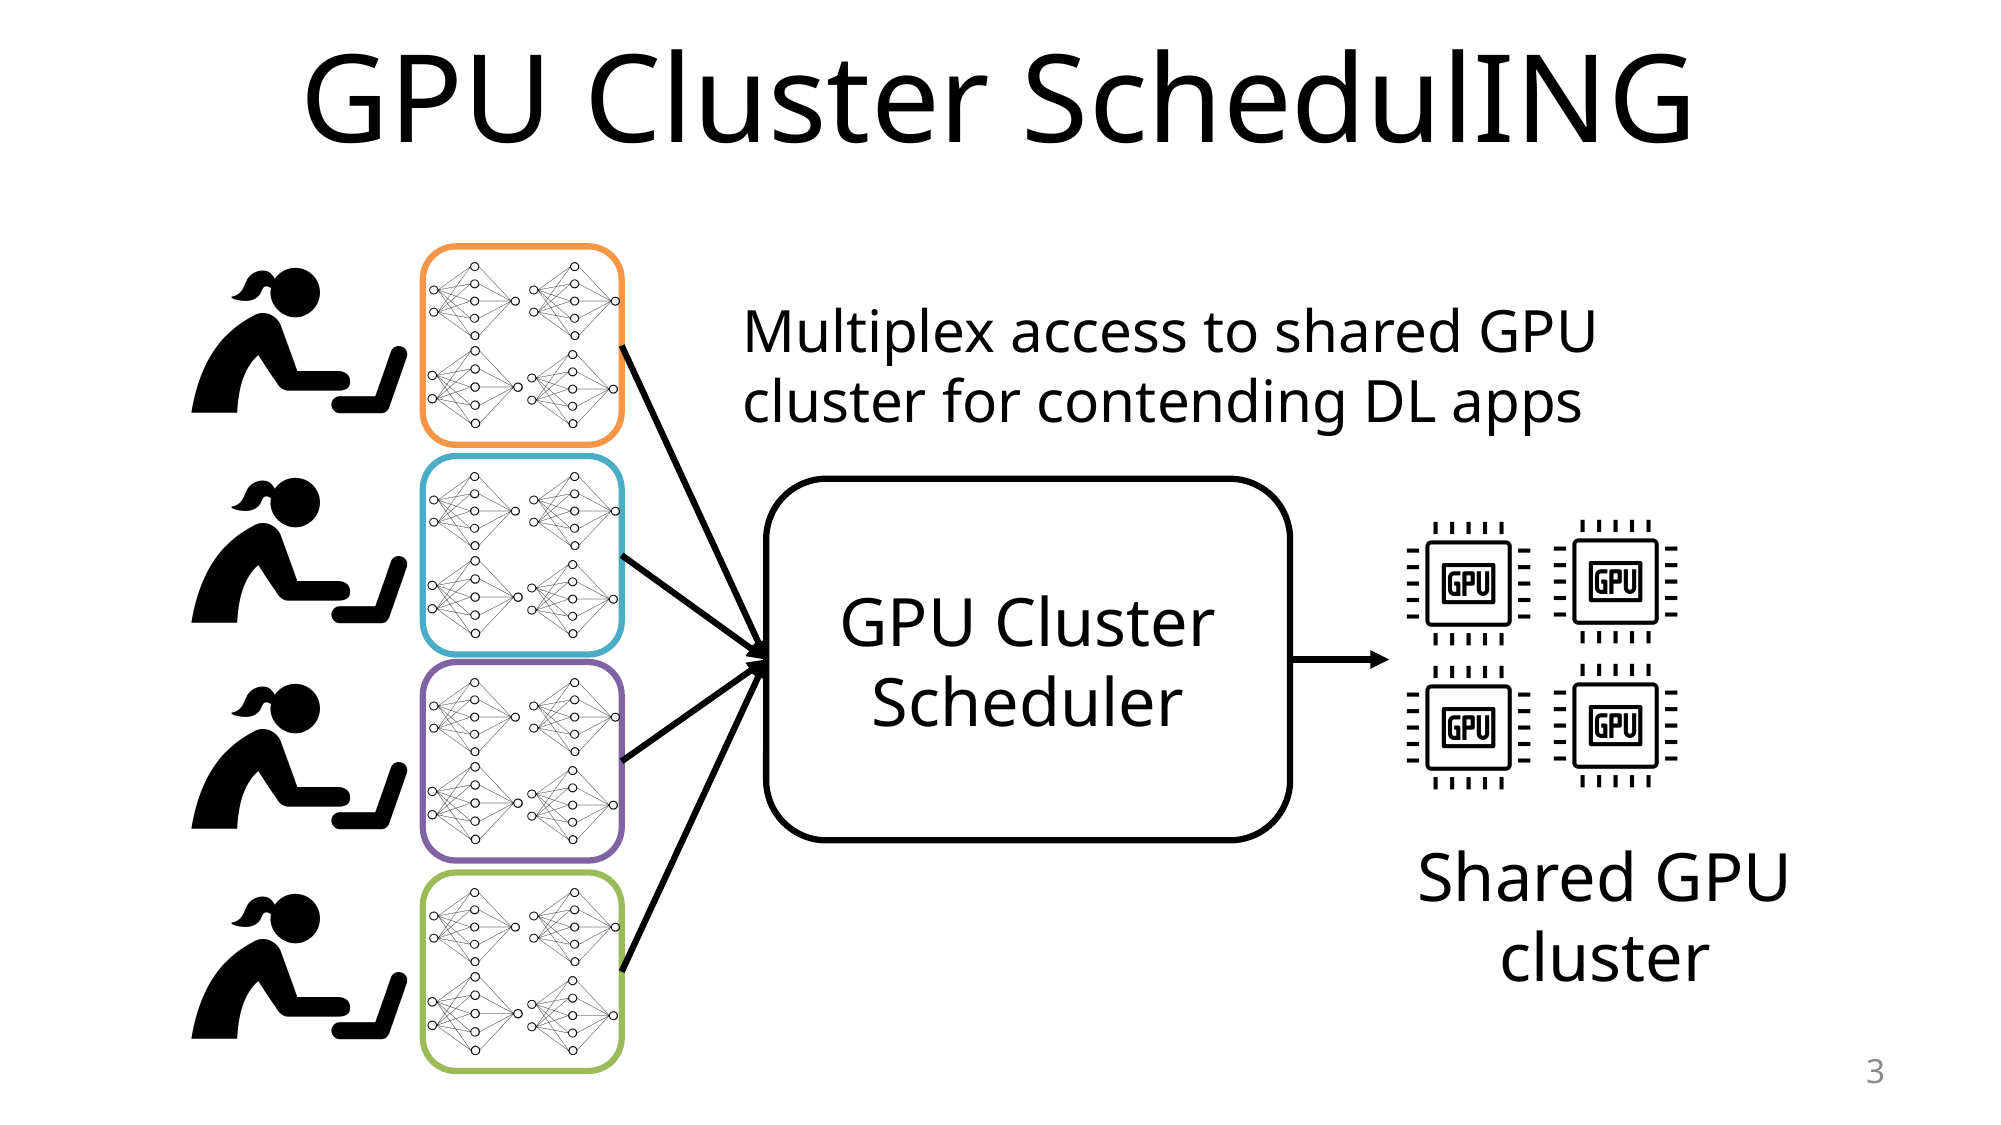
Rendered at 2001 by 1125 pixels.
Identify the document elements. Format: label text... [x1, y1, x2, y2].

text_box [621, 659, 767, 972]
text_box Multiplex access to shared GPU cluster for contending DL apps [727, 286, 1777, 442]
slide_number 3 [1433, 1042, 1900, 1103]
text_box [621, 345, 767, 554]
picture [177, 219, 418, 1087]
text_box Shared GPU cluster [1318, 827, 1892, 1003]
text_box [1373, 486, 1711, 823]
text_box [621, 554, 767, 657]
title GPU Cluster SchedulING [99, 0, 1900, 188]
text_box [422, 872, 622, 1072]
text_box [422, 455, 616, 655]
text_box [422, 661, 616, 861]
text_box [422, 246, 622, 446]
text_box GPU Cluster Scheduler [771, 476, 1293, 843]
